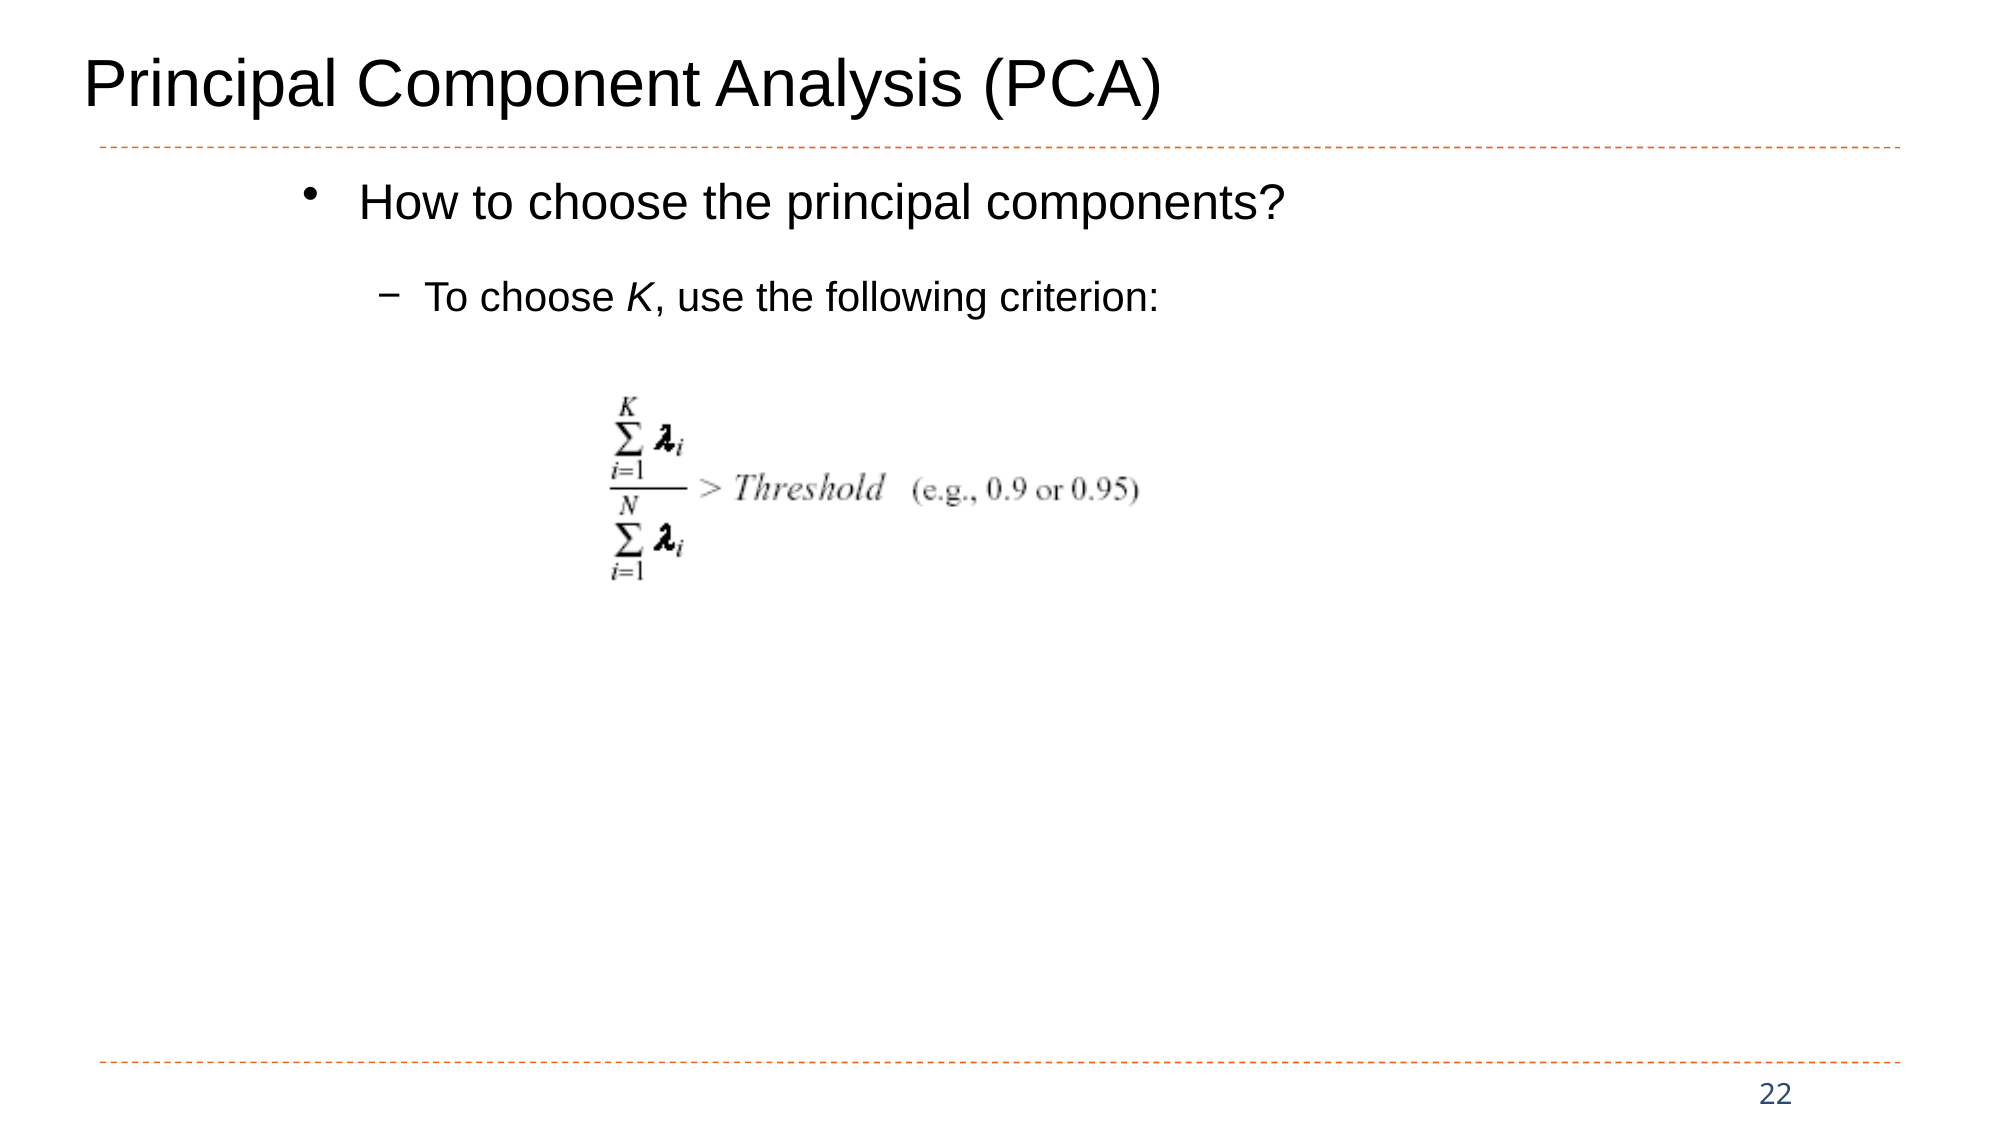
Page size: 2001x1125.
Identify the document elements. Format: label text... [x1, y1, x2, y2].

text_box How to choose the principal components? [287, 162, 1700, 238]
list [599, 387, 1146, 591]
text_box To choose K, use the following criterion: [287, 262, 1700, 338]
title Principal Component Analysis (PCA) [68, 12, 1932, 128]
